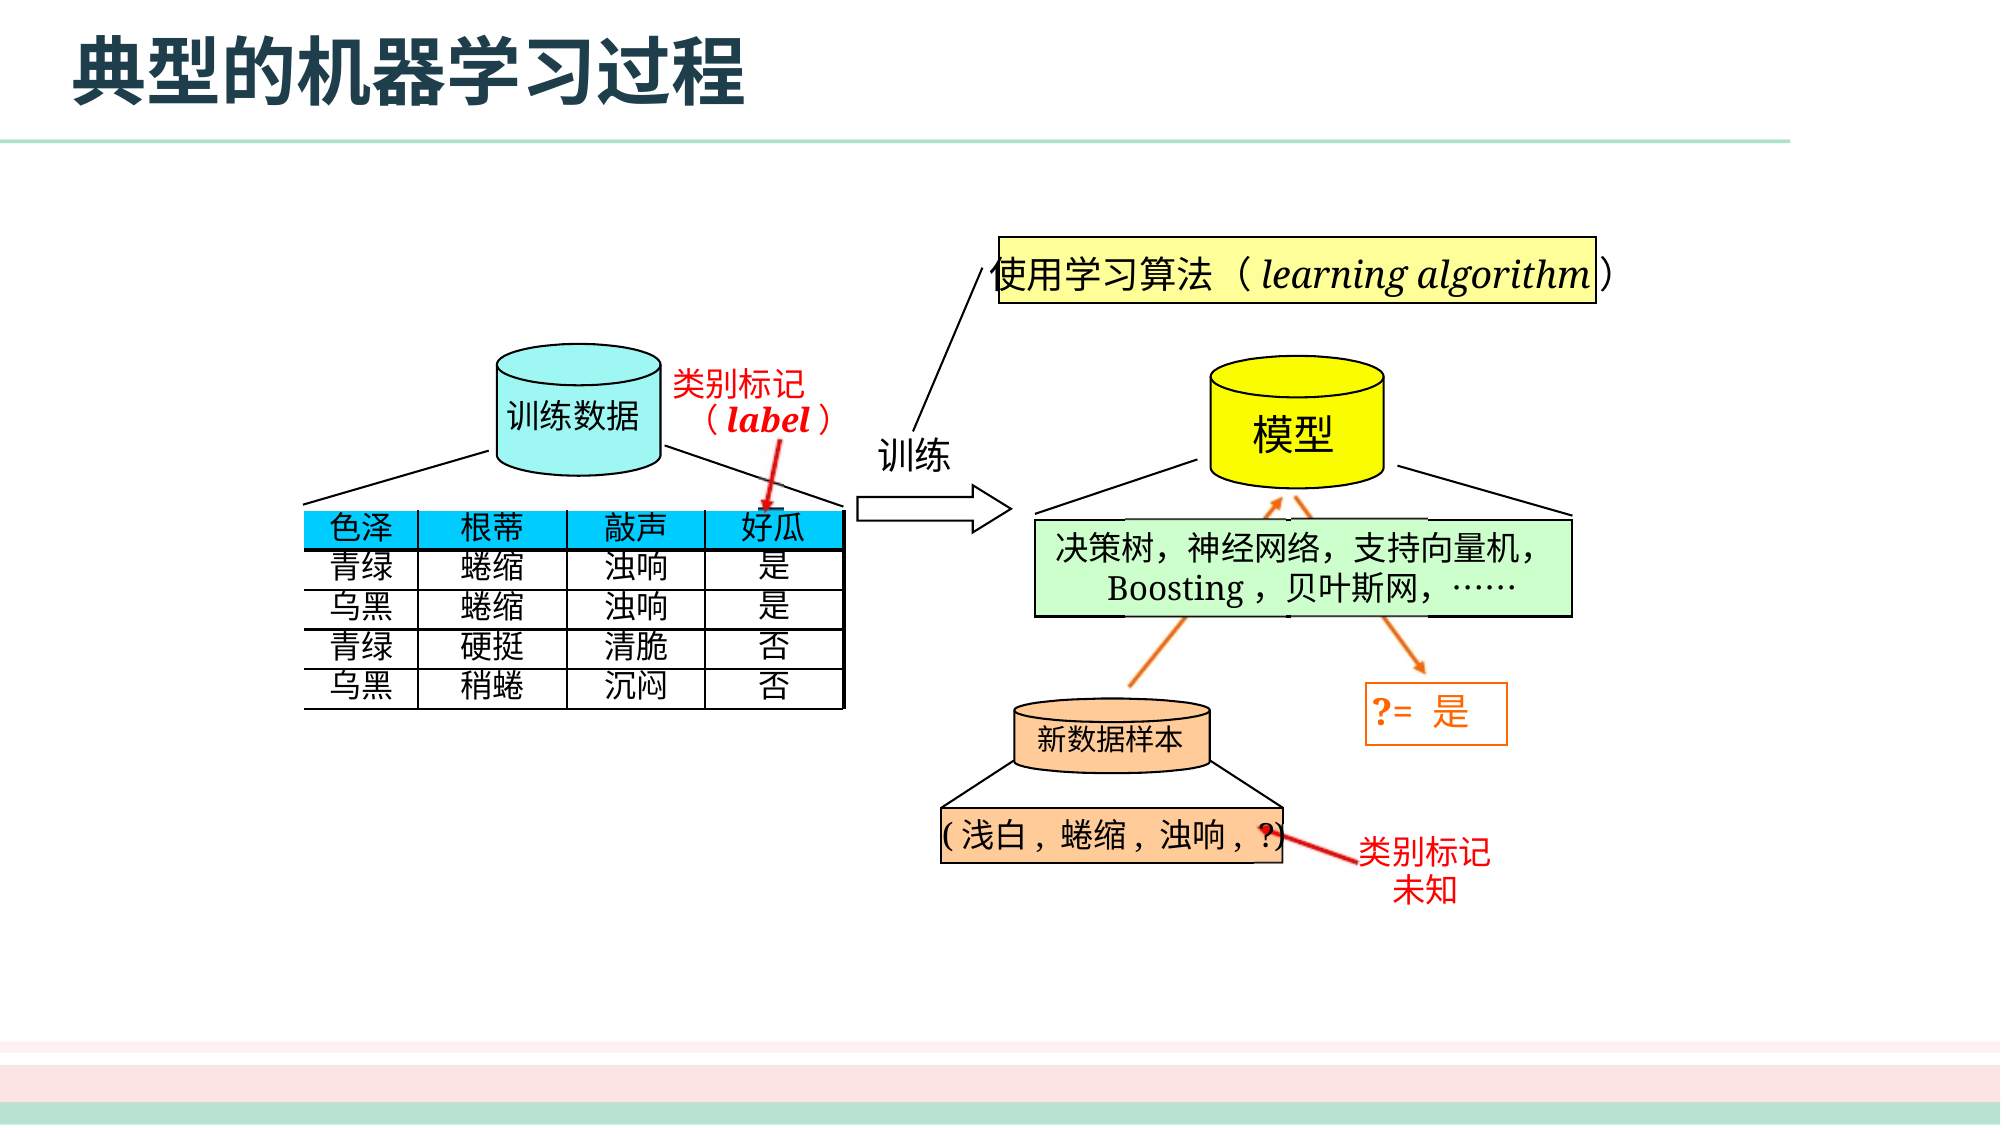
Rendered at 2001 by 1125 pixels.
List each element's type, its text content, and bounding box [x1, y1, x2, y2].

text_box 模型 [1252, 418, 1336, 466]
text_box 决策树，神经网络，支持向量机， Boosting，贝叶斯网，…… [1054, 535, 1124, 616]
text_box [568, 510, 704, 549]
text_box 新数据样本 [1037, 729, 1185, 764]
text_box 乌黑 [329, 675, 394, 712]
text_box 沉闷 [604, 675, 669, 712]
text_box 训练数据 [506, 412, 641, 443]
text_box 使用学习算法（learning algorithm） 类别标记 [239, 140, 1638, 412]
text_box 敲声 浊响 浊响 清脆 [604, 516, 669, 672]
title 典型的机器学习过程 [56, 11, 1782, 140]
text_box 色泽 青绿 乌黑 青绿 [329, 516, 394, 672]
text_box [304, 510, 418, 549]
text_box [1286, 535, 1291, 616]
text_box ?= 是 [1371, 693, 1470, 741]
text_box [1365, 682, 1508, 746]
text_box [1428, 519, 1573, 618]
text_box 根蒂 蜷缩 蜷缩 硬挺 [460, 516, 525, 672]
text_box [1209, 412, 1385, 490]
text_box [784, 510, 843, 549]
text_box 否 [758, 675, 791, 712]
text_box 训练 [877, 441, 953, 485]
text_box [940, 807, 1284, 864]
text_box (浅白, 蜷缩, 浊响, ?) [941, 818, 1286, 862]
text_box （label） [685, 412, 852, 447]
text_box [1013, 697, 1211, 710]
text_box [1013, 711, 1211, 775]
text_box 好瓜 是 是 否 [741, 516, 806, 672]
text_box [1286, 519, 1291, 535]
picture [0, 0, 2001, 1125]
text_box [495, 412, 662, 477]
text_box [856, 483, 1013, 535]
text_box [1034, 519, 1124, 618]
text_box 决策树，神经网络，支持向量机， Boosting，贝叶斯网，…… [1428, 535, 1554, 616]
text_box [1013, 710, 1211, 723]
text_box 类别标记 未知 [1358, 839, 1493, 918]
text_box [705, 510, 758, 549]
text_box [419, 510, 567, 549]
text_box 稍蜷 [460, 675, 525, 712]
